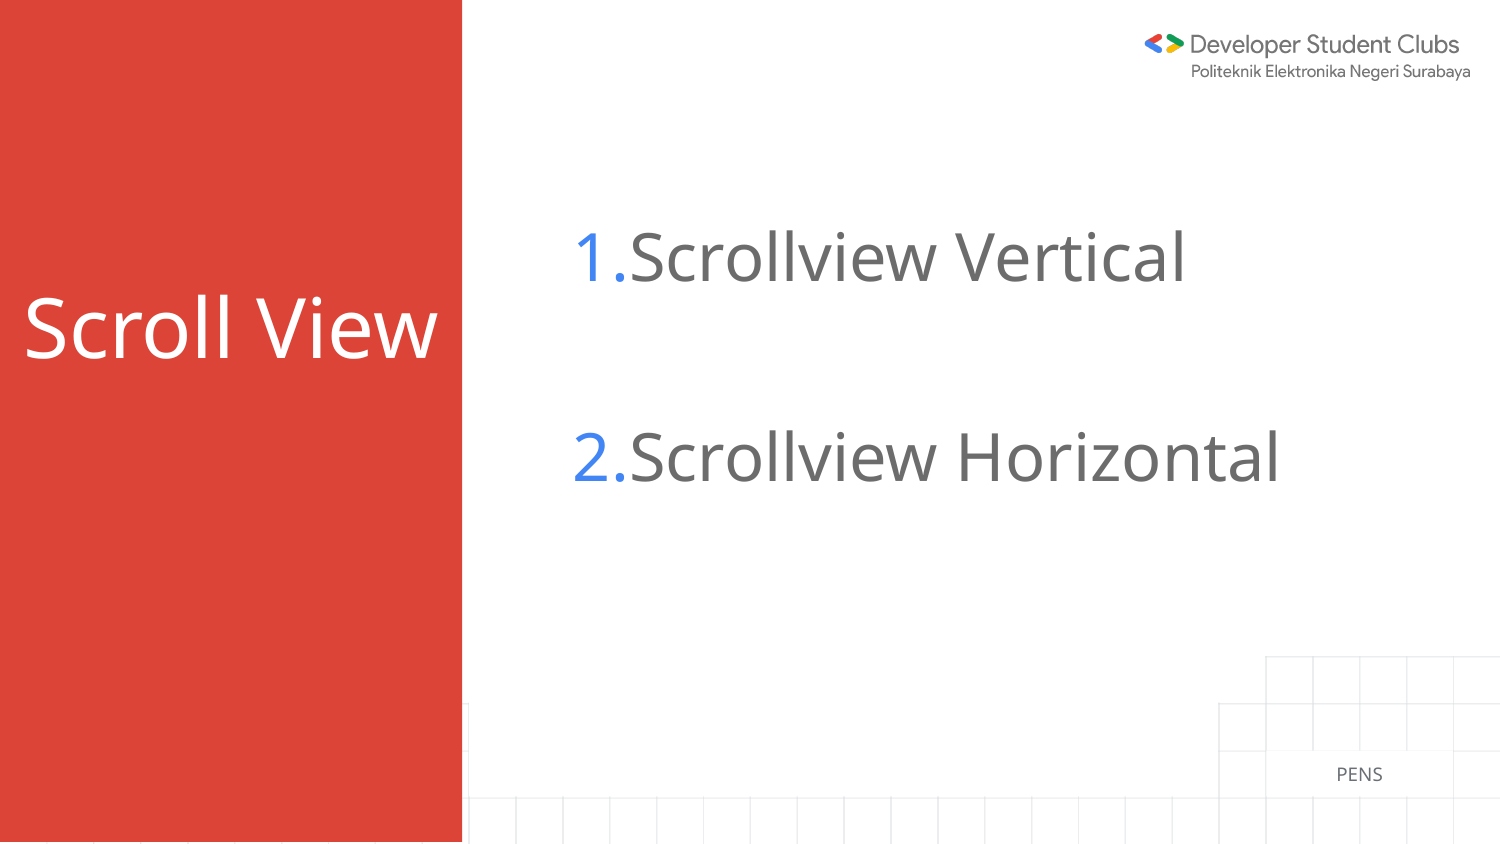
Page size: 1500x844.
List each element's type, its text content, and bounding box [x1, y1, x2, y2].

title Scroll View [0, 162, 463, 489]
list Scrollview Vertical Scrollview Horizontal [535, 194, 1415, 598]
picture [0, 656, 1500, 844]
picture [1139, 23, 1470, 85]
